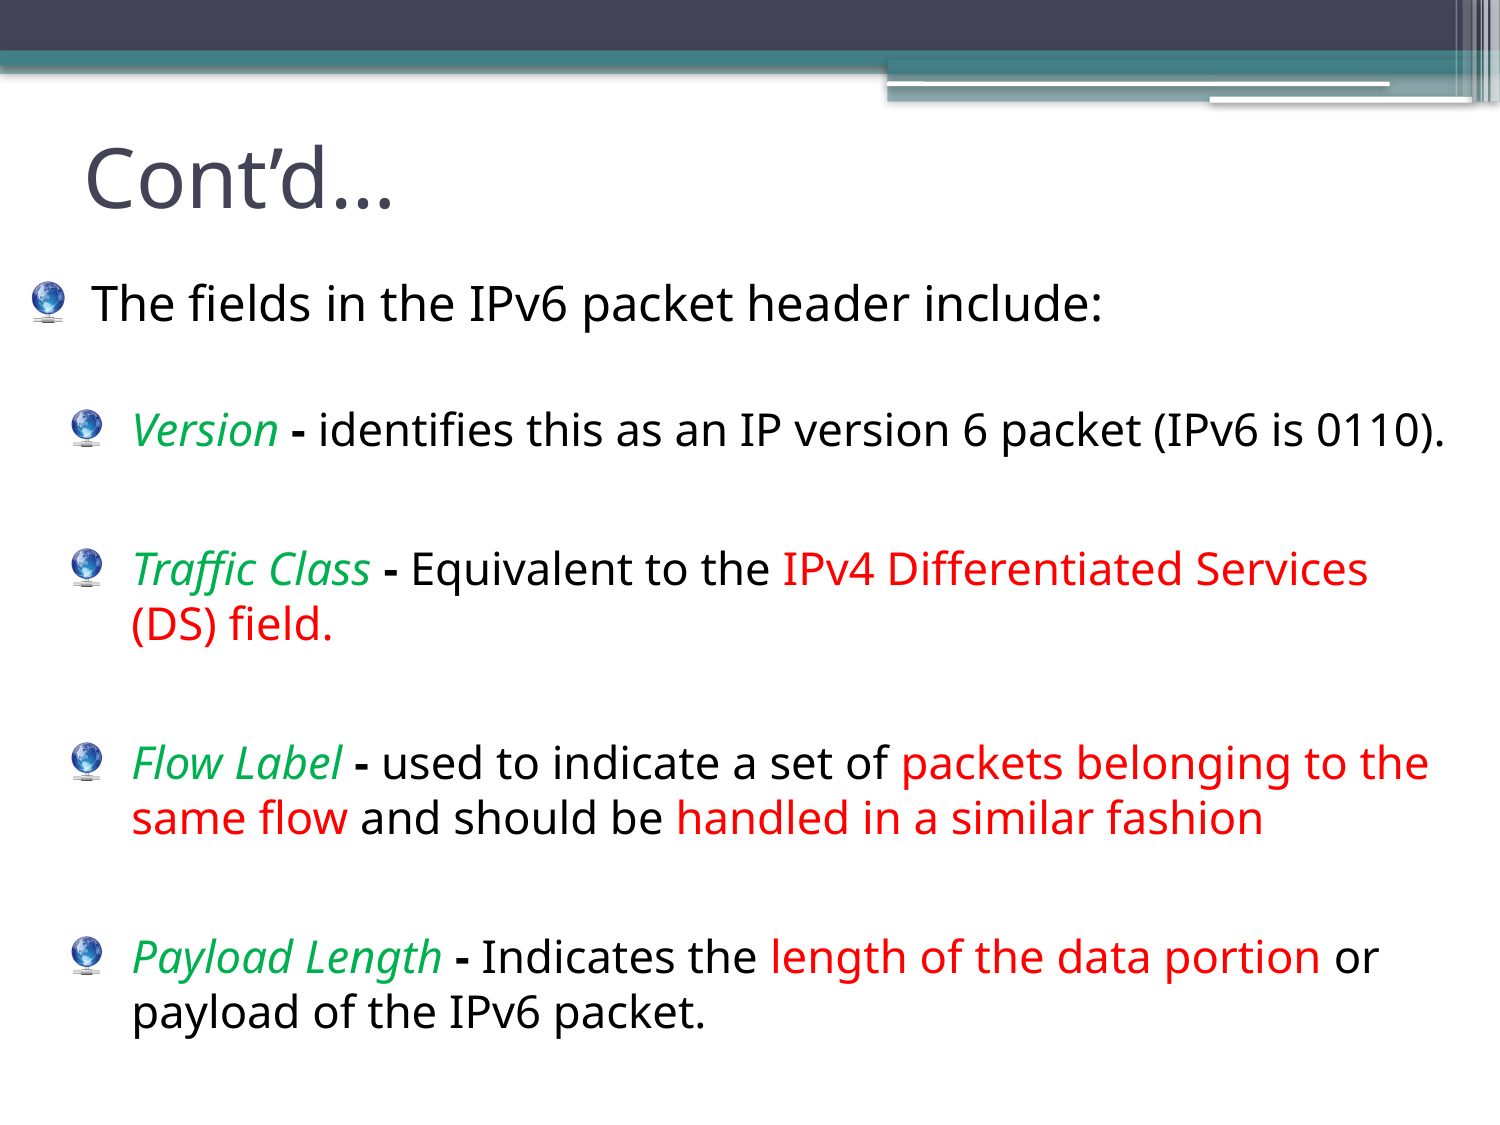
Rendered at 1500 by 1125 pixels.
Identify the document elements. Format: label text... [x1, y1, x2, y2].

picture [67, 936, 106, 975]
picture [27, 281, 69, 323]
picture [67, 742, 106, 781]
list The fields in the IPv6 packet header include: Version - identifies this as an IP version 6 packet (IPv6 is 0110). Traffic Class - Equivalent to the IPv4 Differentiated Services (DS) field. Flow Label - used to indicate a set of packets belonging to the same flow and should be handled in a similar fashion Payload Length - Indicates the length of the data portion or payload of the IPv6 packet. [12, 265, 1475, 1104]
title Cont’d… [68, 87, 1419, 263]
picture [67, 409, 106, 447]
picture [67, 548, 106, 587]
